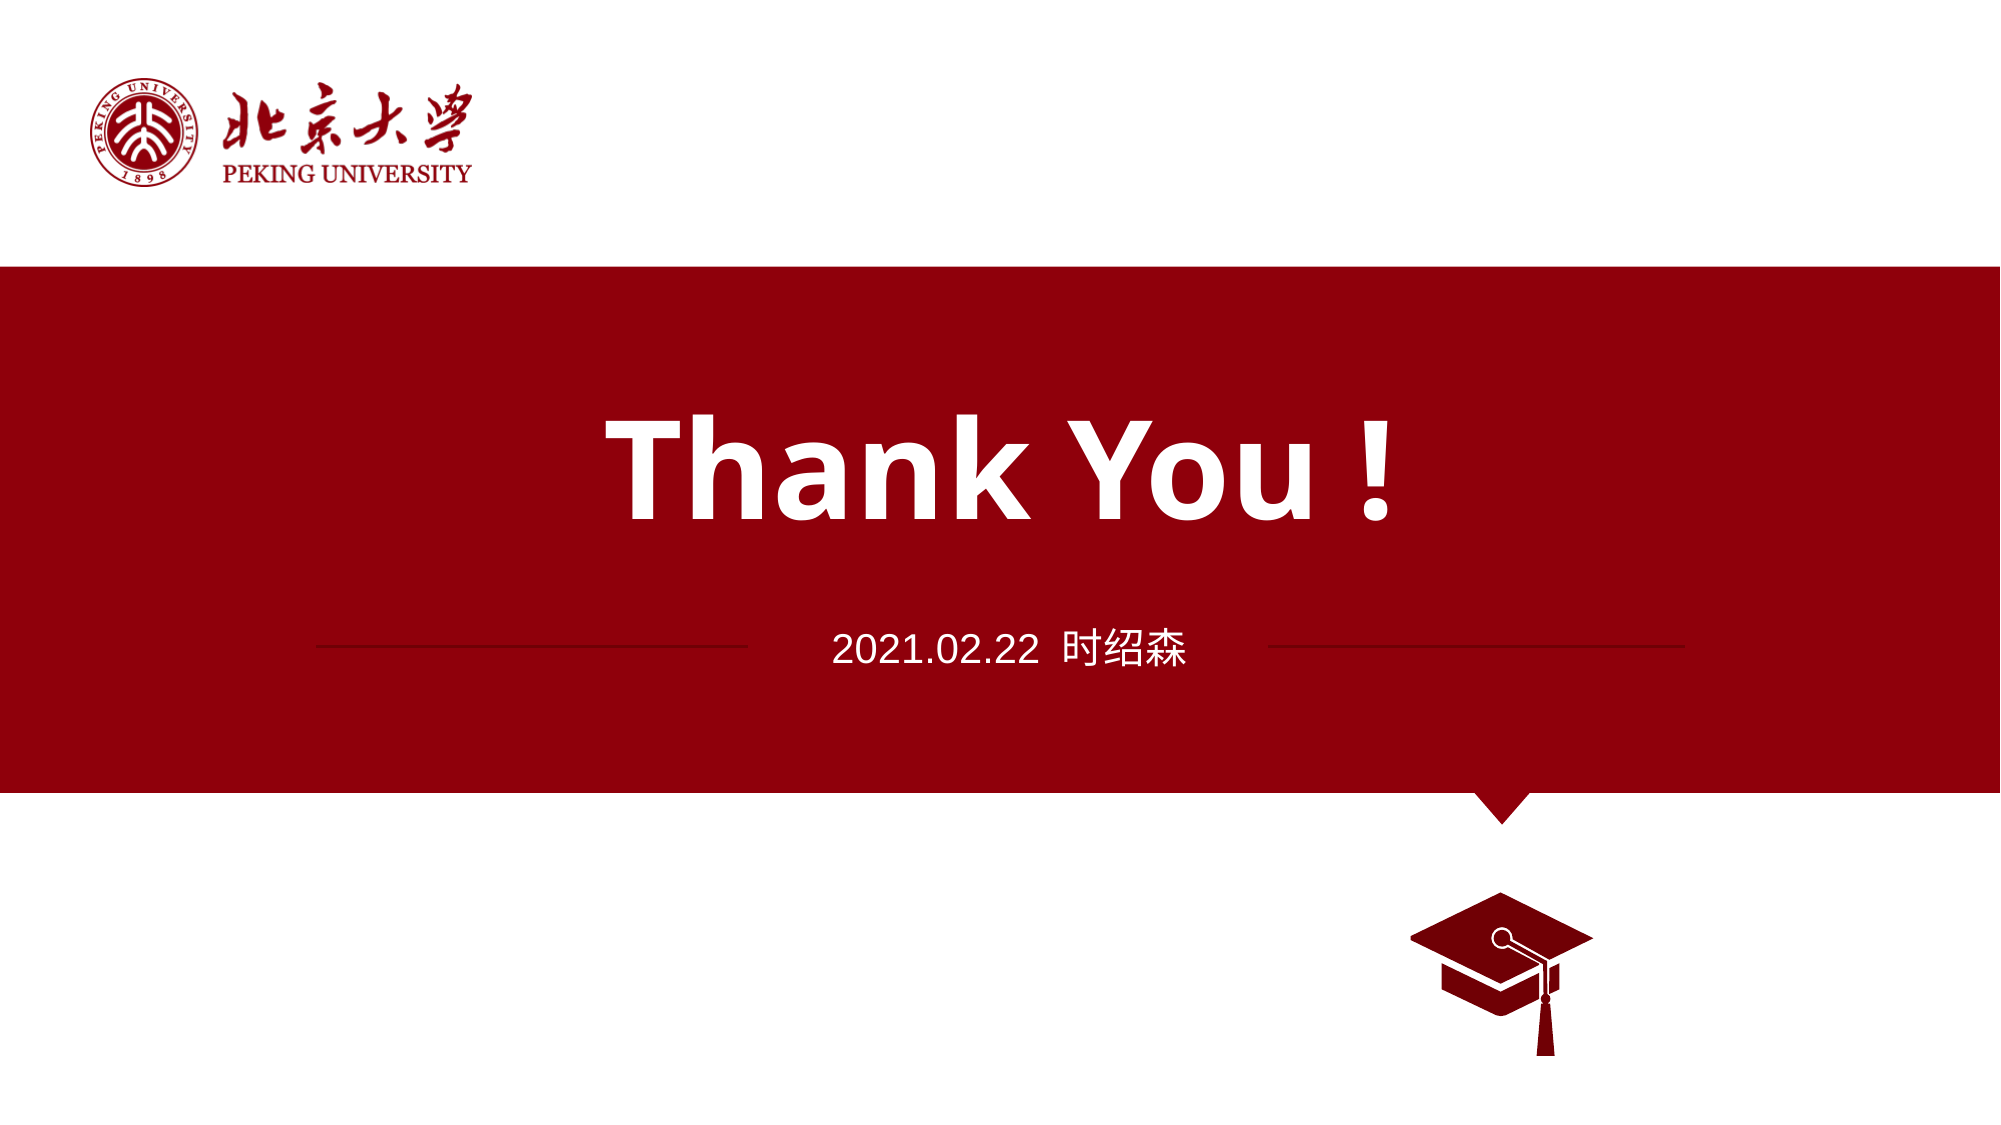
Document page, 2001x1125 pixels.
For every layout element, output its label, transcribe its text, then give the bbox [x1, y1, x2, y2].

picture [90, 78, 472, 187]
text_box 2021.02.22 时绍森 [816, 614, 1310, 679]
text_box [1410, 892, 1594, 1056]
text_box Thank You ! [240, 375, 1760, 555]
text_box [1470, 789, 1534, 827]
text_box [0, 266, 2000, 794]
